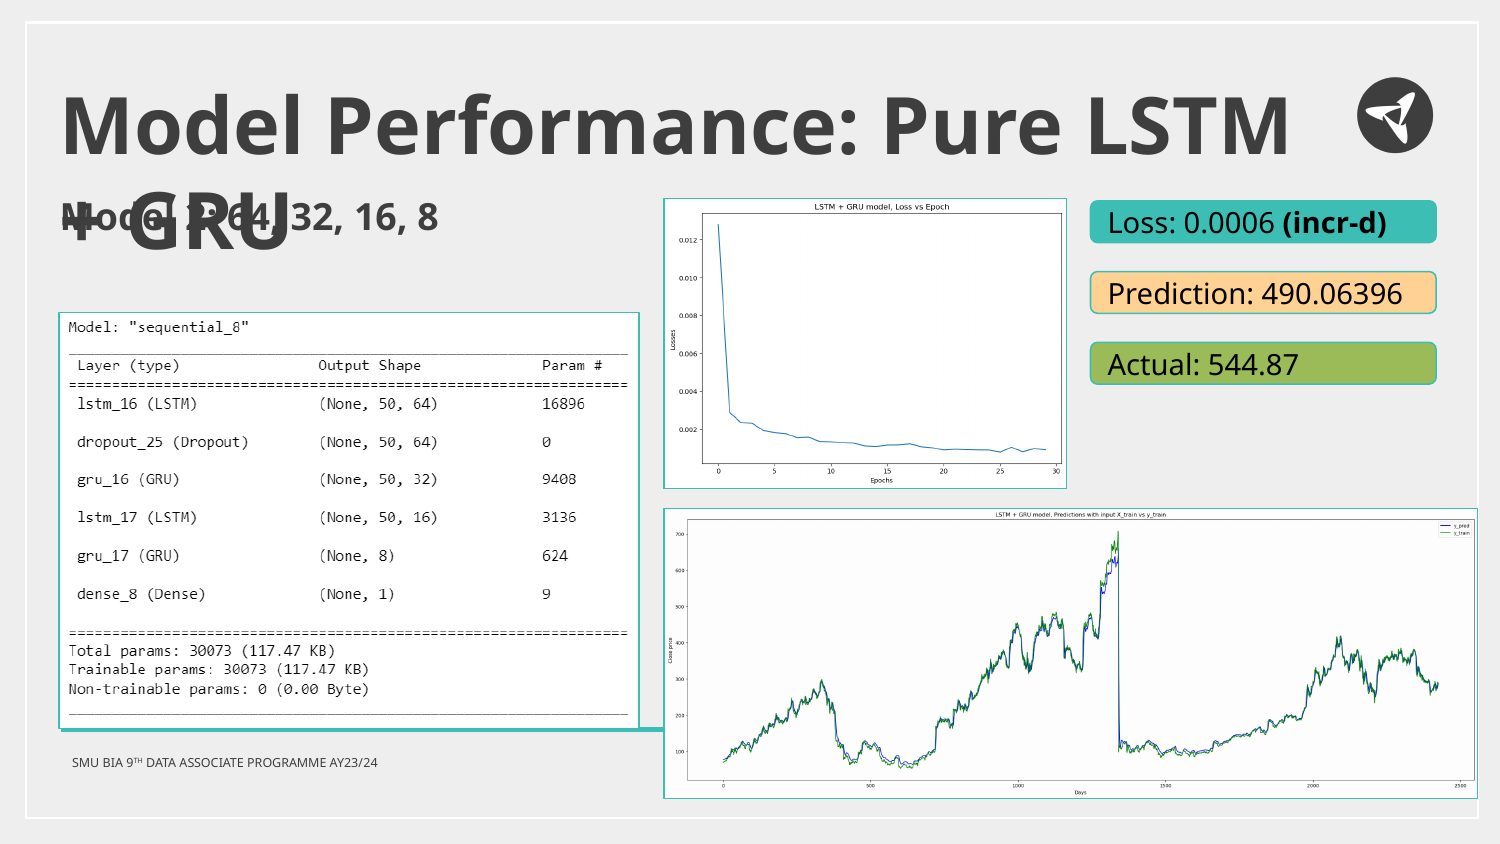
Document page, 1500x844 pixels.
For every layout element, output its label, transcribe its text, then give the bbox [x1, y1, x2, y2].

picture [1351, 71, 1440, 160]
picture [664, 198, 1067, 488]
text_box Prediction: 490.06396 [1090, 271, 1437, 314]
list Model 2: 64, 32, 16, 8 [59, 192, 519, 251]
text_box Actual: 544.87 [1090, 342, 1437, 385]
title Model Performance: Pure LSTM + GRU [59, 75, 1334, 160]
picture [664, 509, 1477, 799]
text_box Loss: 0.0006 (incr-d) [1090, 200, 1437, 243]
picture [59, 313, 639, 728]
